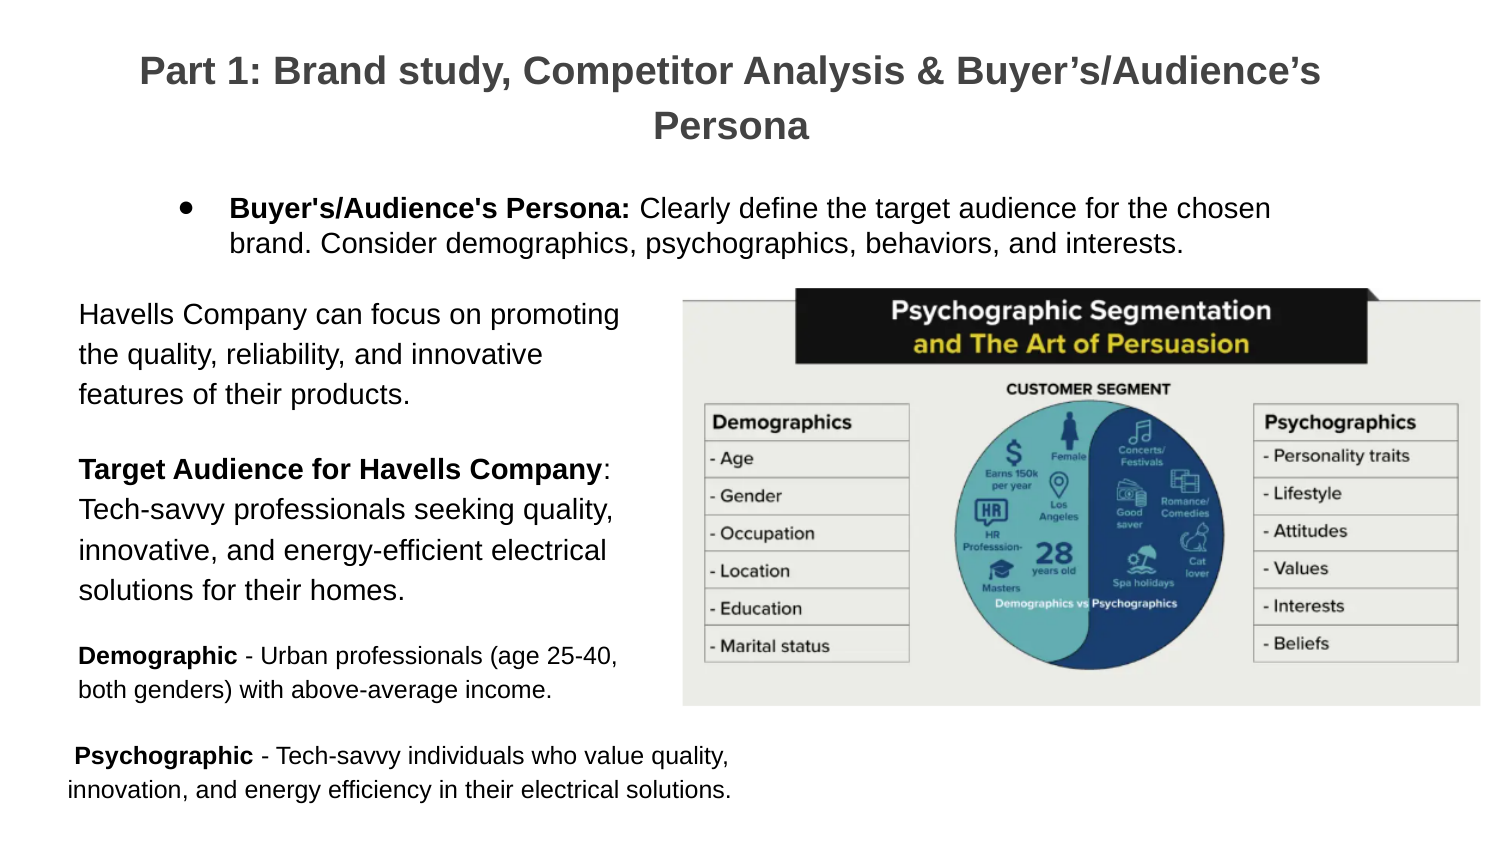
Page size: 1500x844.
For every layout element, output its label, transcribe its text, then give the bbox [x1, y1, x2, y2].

text_box Psychographic - Tech-savvy individuals who value quality, innovation, and energy efficiency in their electrical solutions. [52, 719, 783, 819]
text_box Part 1: Brand study, Competitor Analysis & Buyer’s/Audience’s Persona [106, 23, 1356, 163]
text_box Buyer's/Audience's Persona: Clearly define the target audience for the chosen brand. Consider demographics, psychographics, behaviors, and interests. [139, 139, 1350, 519]
picture [672, 287, 1496, 712]
text_box Havells Company can focus on promoting the quality, reliability, and innovative features of their products. Target Audience for Havells Company: Tech-savvy professionals seeking quality, innovative, and energy-efficient electrical solutions for their homes. [63, 274, 642, 662]
text_box Demographic - Urban professionals (age 25-40, both genders) with above-average income. [63, 619, 641, 719]
